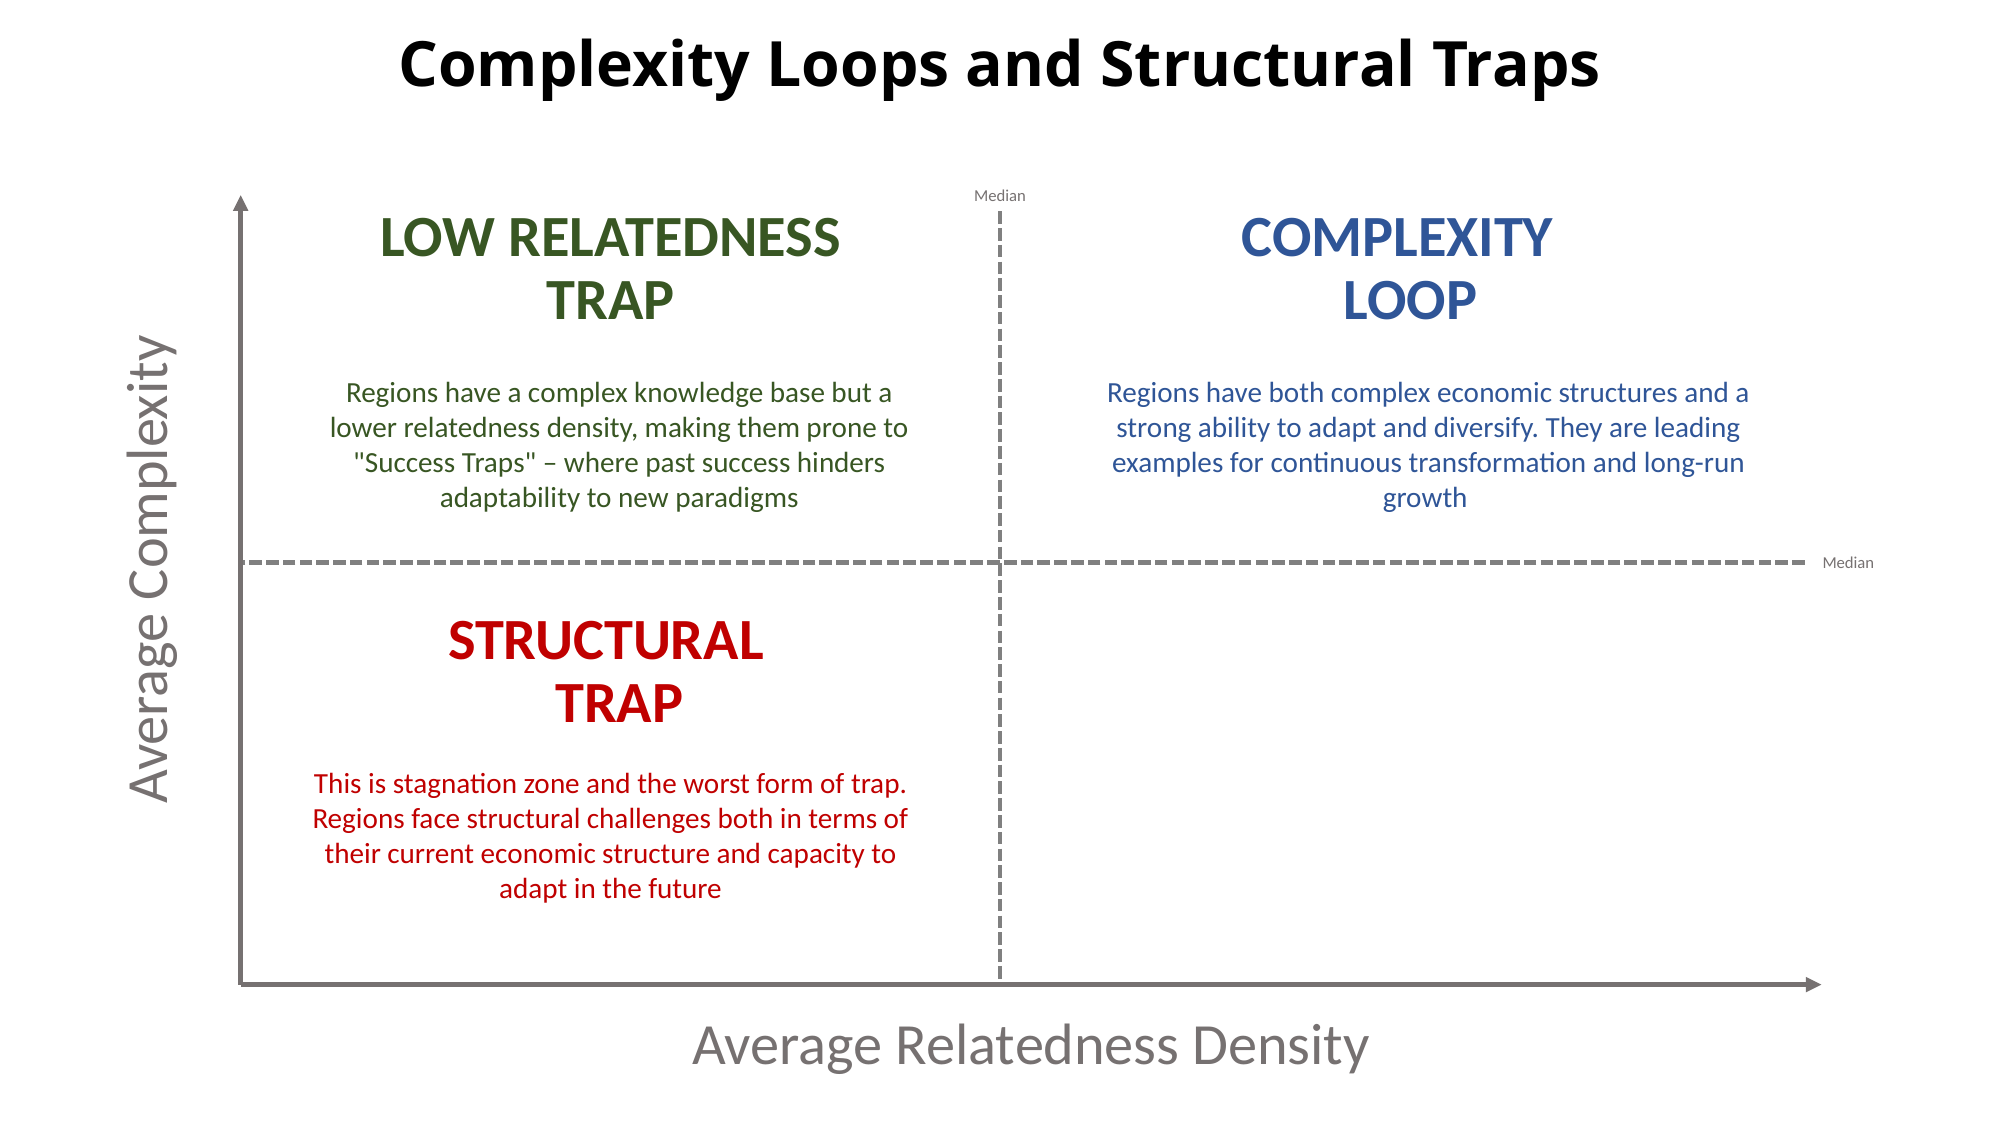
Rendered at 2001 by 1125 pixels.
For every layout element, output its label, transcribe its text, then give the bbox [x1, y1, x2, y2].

text_box Average Complexity [109, 190, 209, 948]
text_box Regions have a complex knowledge base but a lower relatedness density, making them prone to "Success Traps" – where past success hinders adaptability to new paradigms [296, 366, 942, 521]
title Complexity Loops and Structural Traps [0, 22, 2000, 111]
text_box STRUCTURAL TRAP [366, 601, 873, 755]
text_box Median [950, 179, 1050, 215]
text_box LOW RELATEDNESS TRAP [357, 198, 864, 352]
text_box Average Relatedness Density [240, 1006, 1822, 1095]
text_box COMPLEXITY LOOP [1157, 198, 1664, 352]
text_box Median [1798, 546, 1898, 582]
text_box Regions have both complex economic structures and a strong ability to adapt and diversify. They are leading examples for continuous transformation and long-run growth [1078, 366, 1779, 521]
text_box This is stagnation zone and the worst form of trap. Regions face structural challenges both in terms of their current economic structure and capacity to adapt in the future [288, 757, 934, 912]
